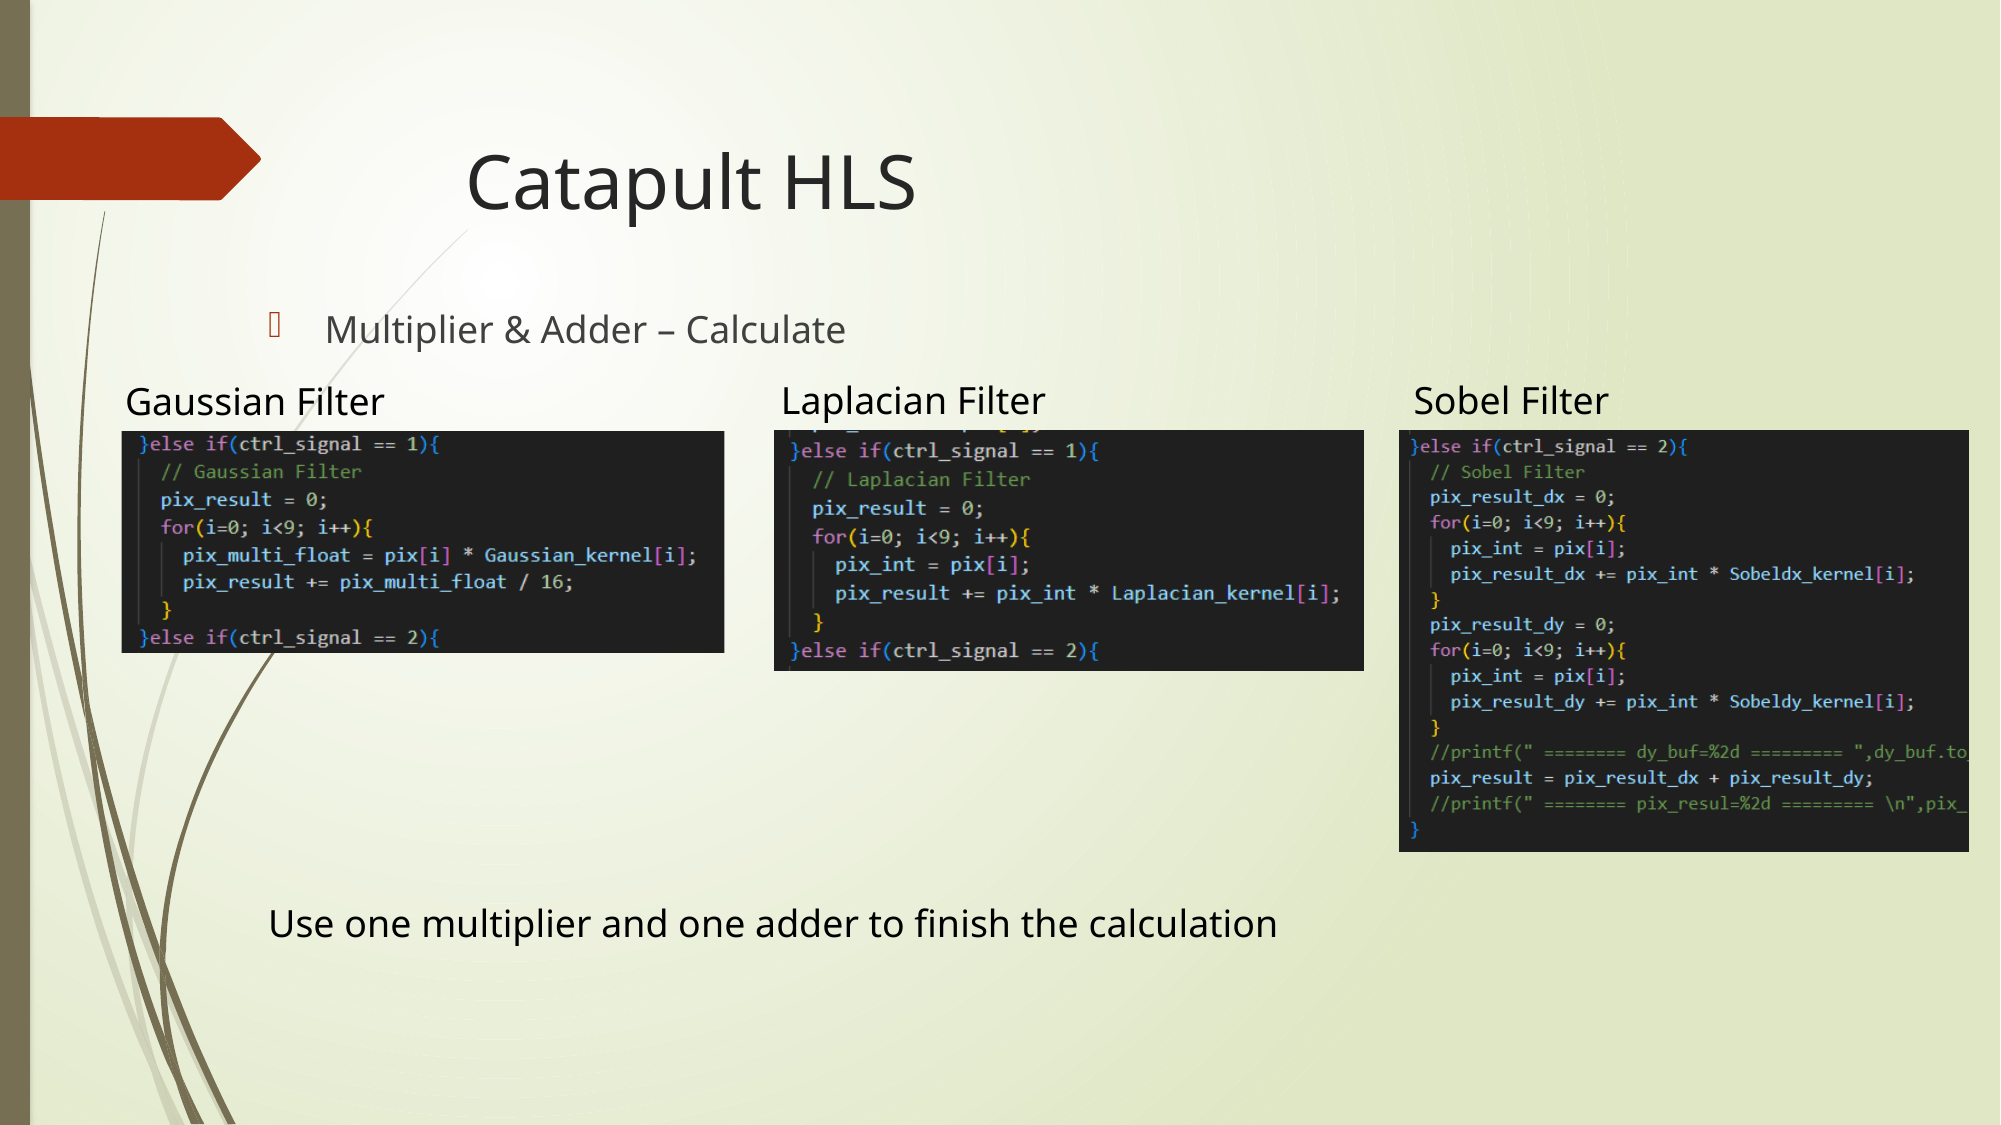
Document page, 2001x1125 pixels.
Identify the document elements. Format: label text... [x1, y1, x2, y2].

text_box Sobel Filter [1398, 370, 1625, 430]
text_box Use one multiplier and one adder to finish the calculation [253, 892, 1463, 953]
text_box Laplacian Filter [766, 370, 1062, 430]
list Multiplier & Adder – Calculate [253, 232, 1716, 853]
picture [773, 430, 1364, 671]
picture [121, 431, 725, 654]
picture [1398, 430, 1970, 853]
text_box Catapult HLS [450, 127, 1913, 338]
text_box Gaussian Filter [110, 370, 401, 431]
